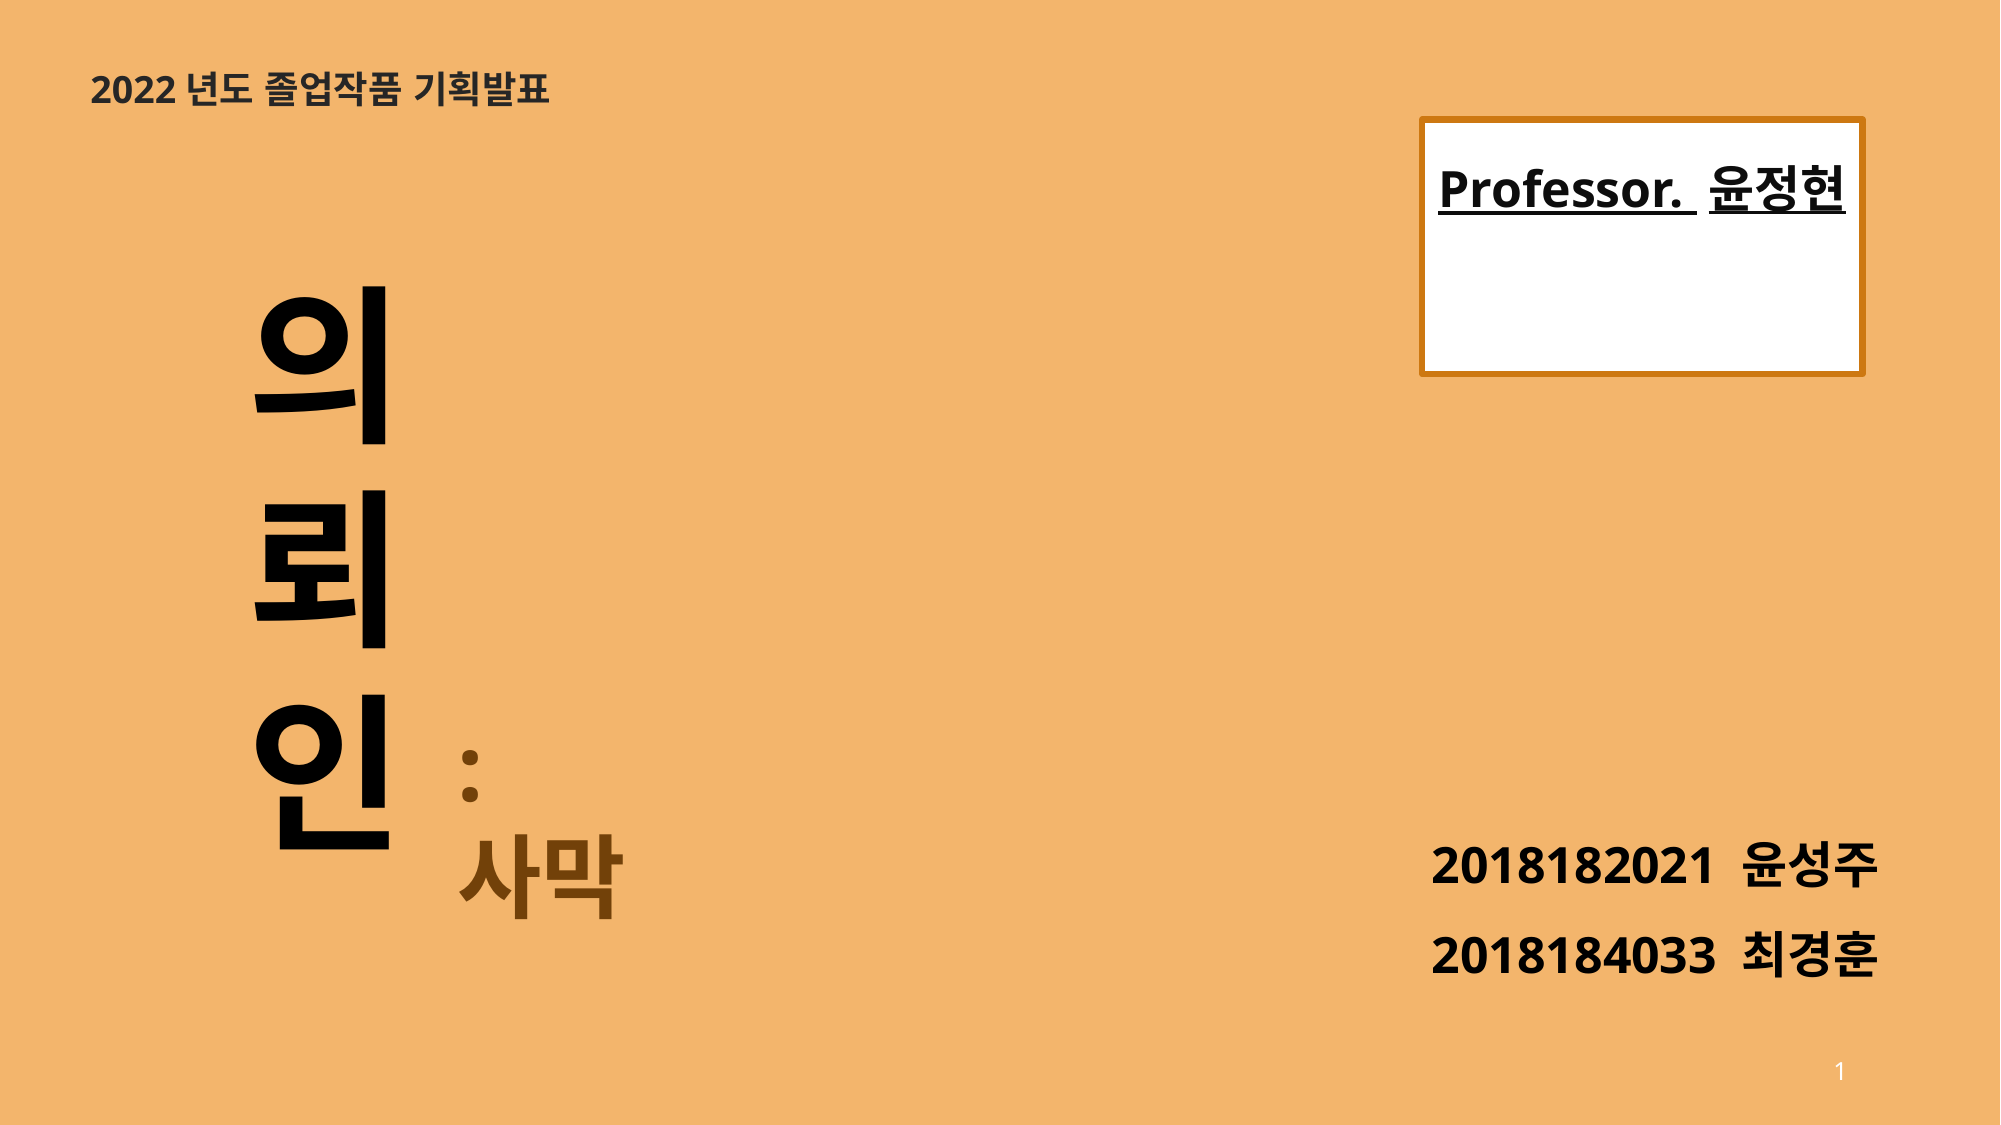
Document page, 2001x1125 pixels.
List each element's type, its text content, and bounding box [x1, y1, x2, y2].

text_box 2018182021 윤성주 2018184033 최경훈 [1417, 796, 1895, 992]
text_box 2022년도 졸업작품 기획발표 [75, 58, 661, 119]
title 의뢰인 [208, 238, 443, 887]
slide_number 1 [1412, 1042, 1863, 1103]
text_box : 사막 [442, 702, 713, 938]
subtitle Professor. 윤정현 [1422, 119, 1863, 374]
